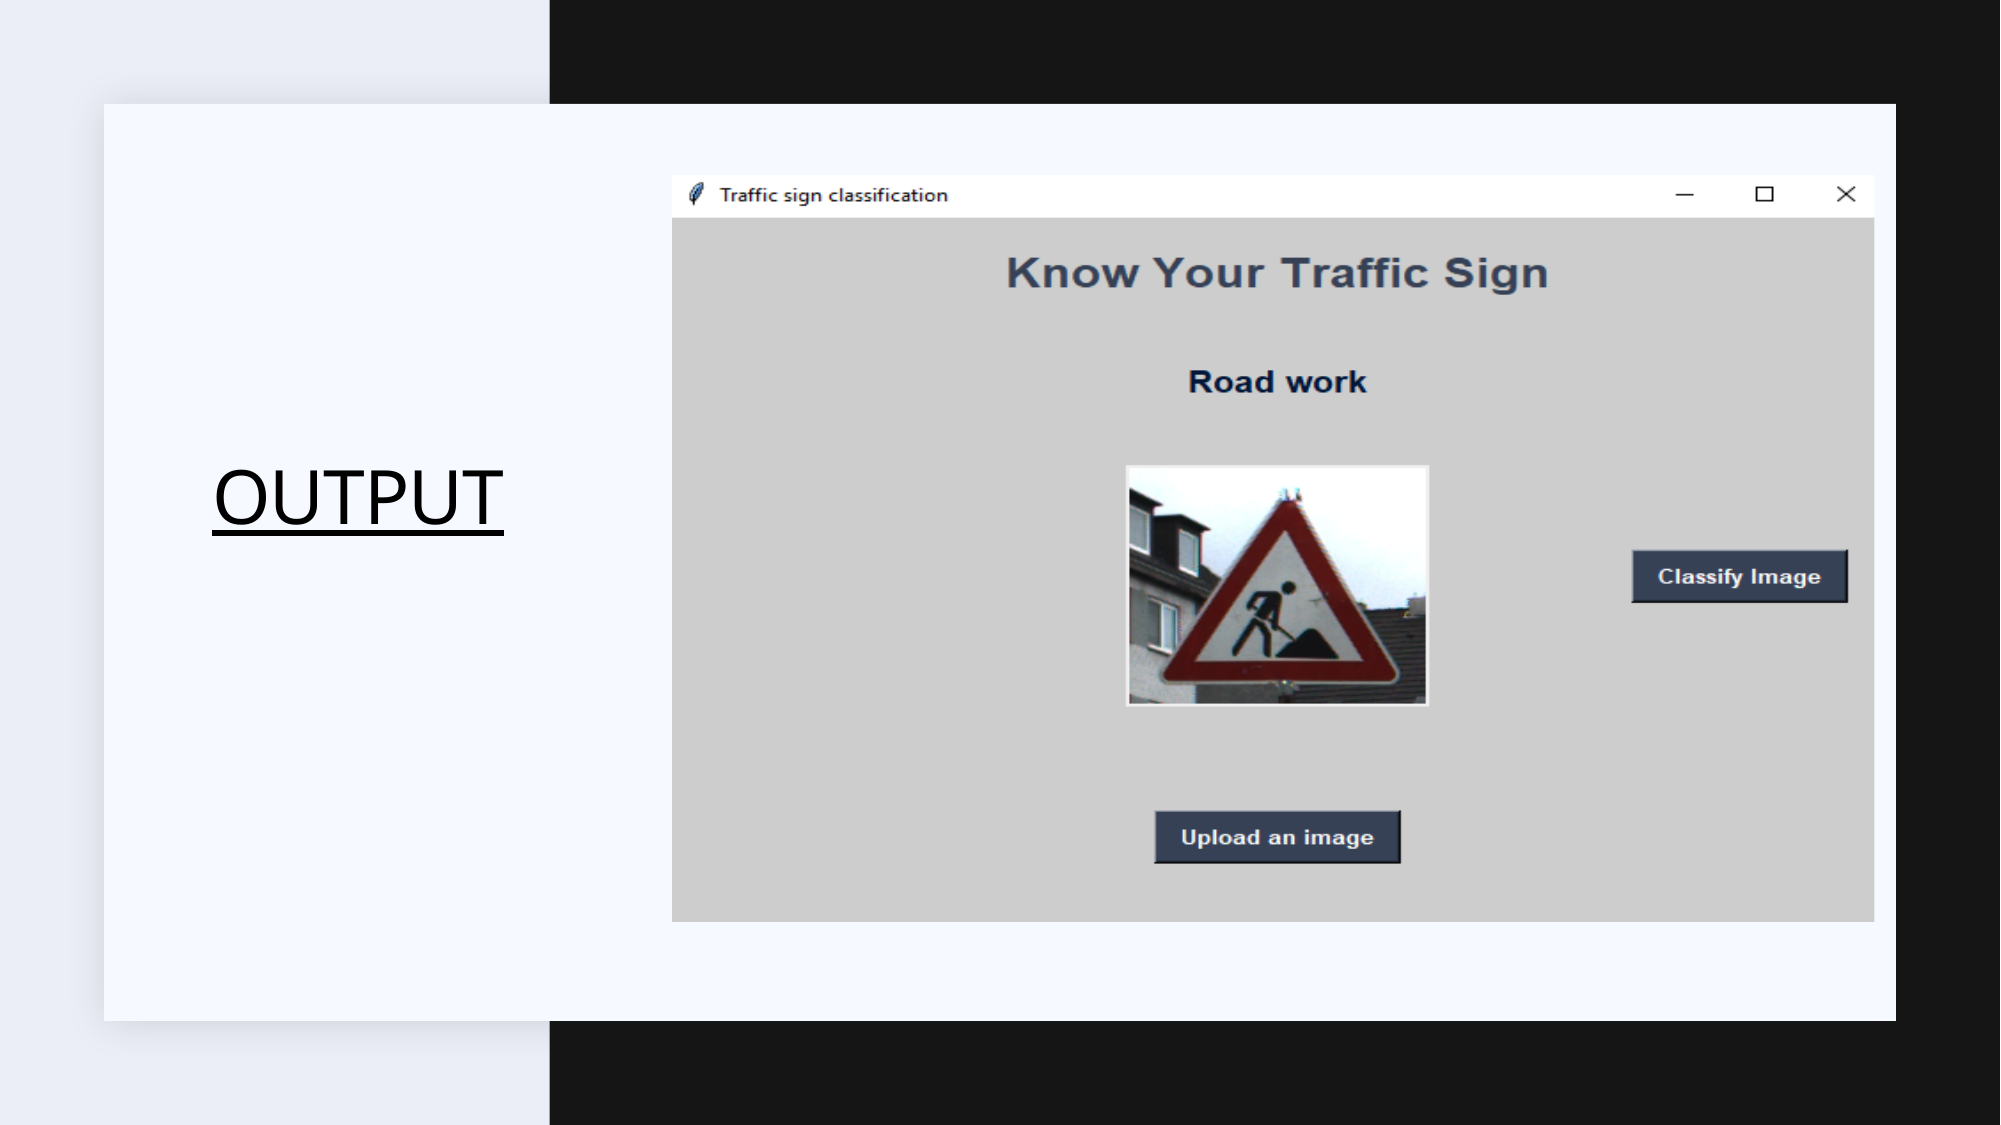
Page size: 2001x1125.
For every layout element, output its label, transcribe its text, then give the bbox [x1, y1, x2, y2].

picture [671, 175, 1875, 922]
title output [0, 452, 668, 549]
